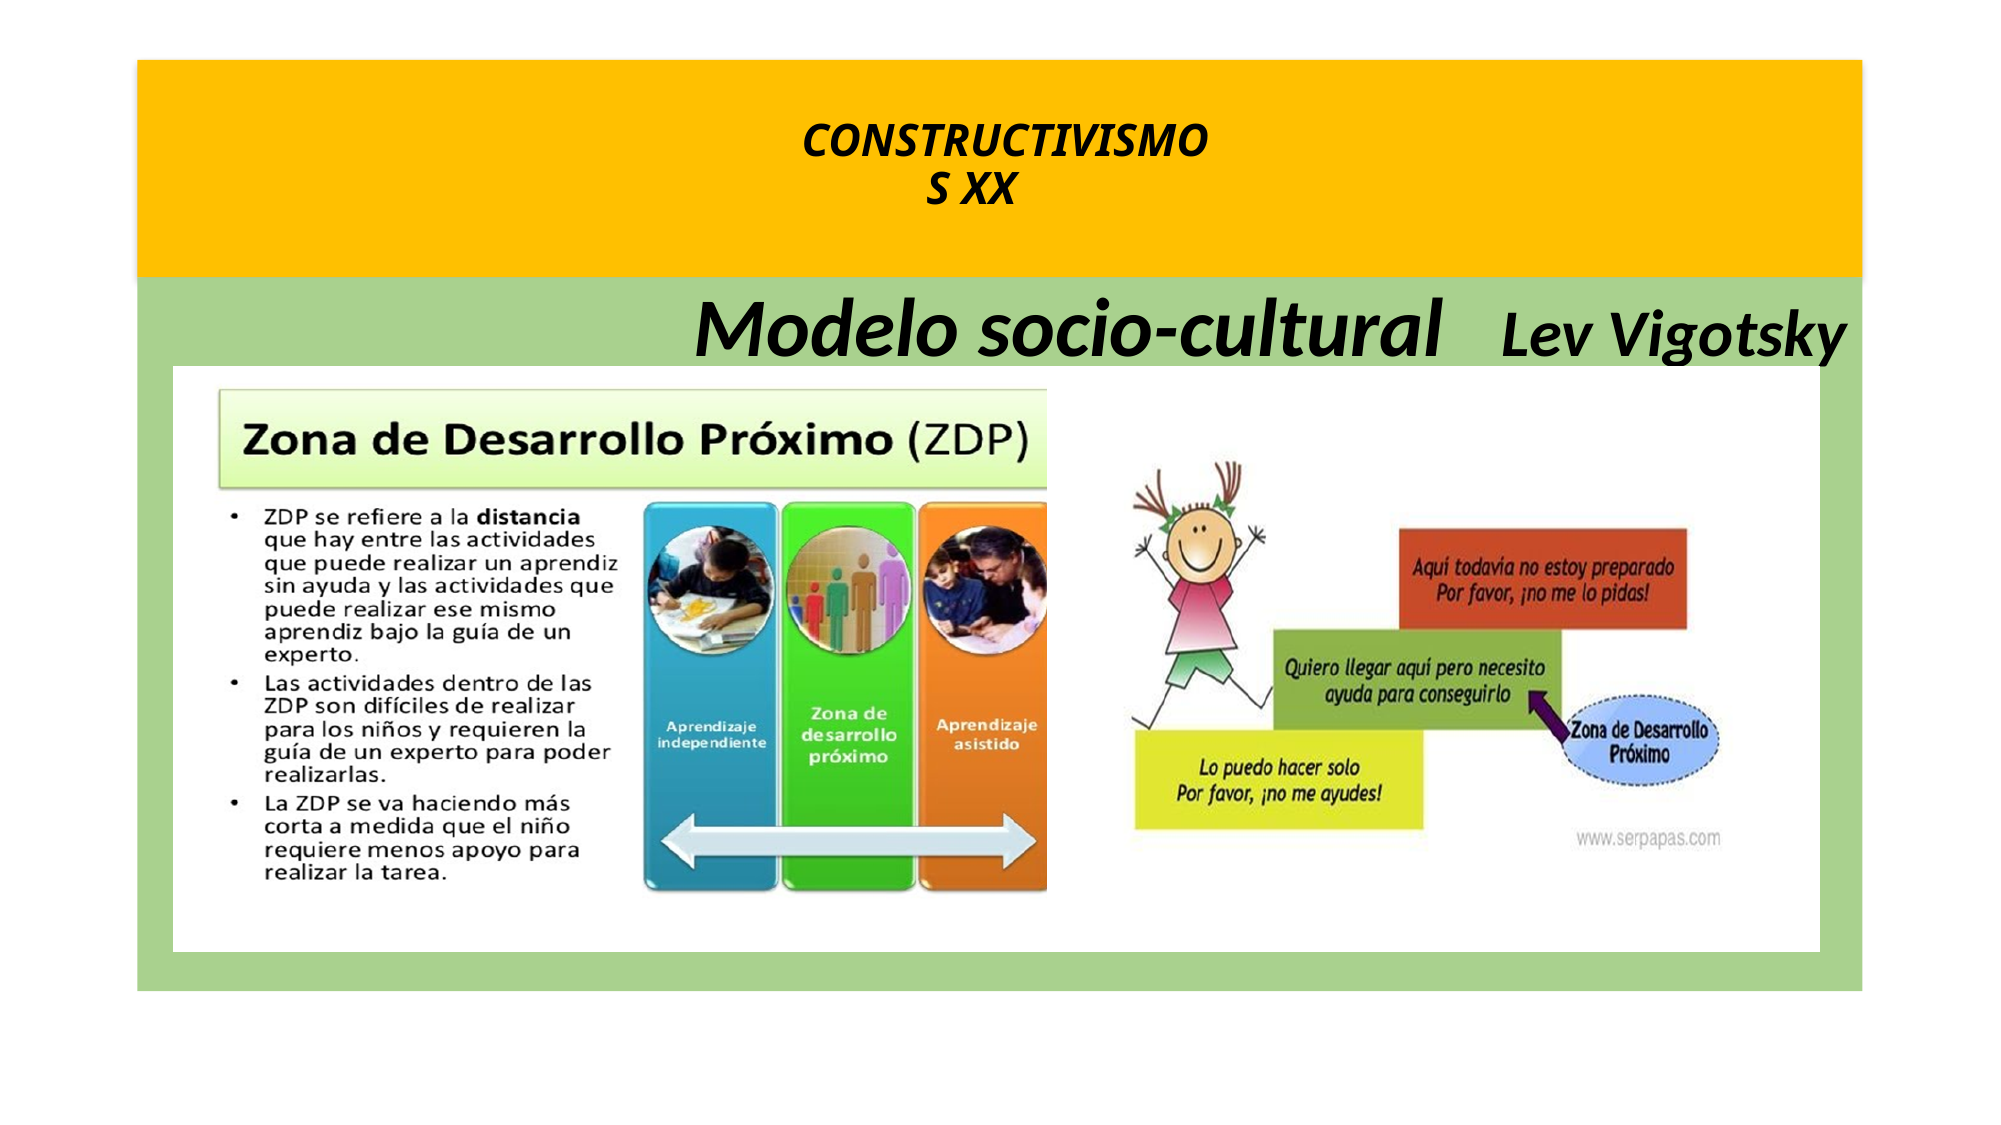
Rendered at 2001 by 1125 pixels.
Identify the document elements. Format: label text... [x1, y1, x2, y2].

picture [173, 366, 1820, 952]
list Modelo socio-cultural Lev Vigotsky [137, 277, 1863, 992]
title CONSTRUCTIVISMO S XX [137, 59, 1863, 277]
